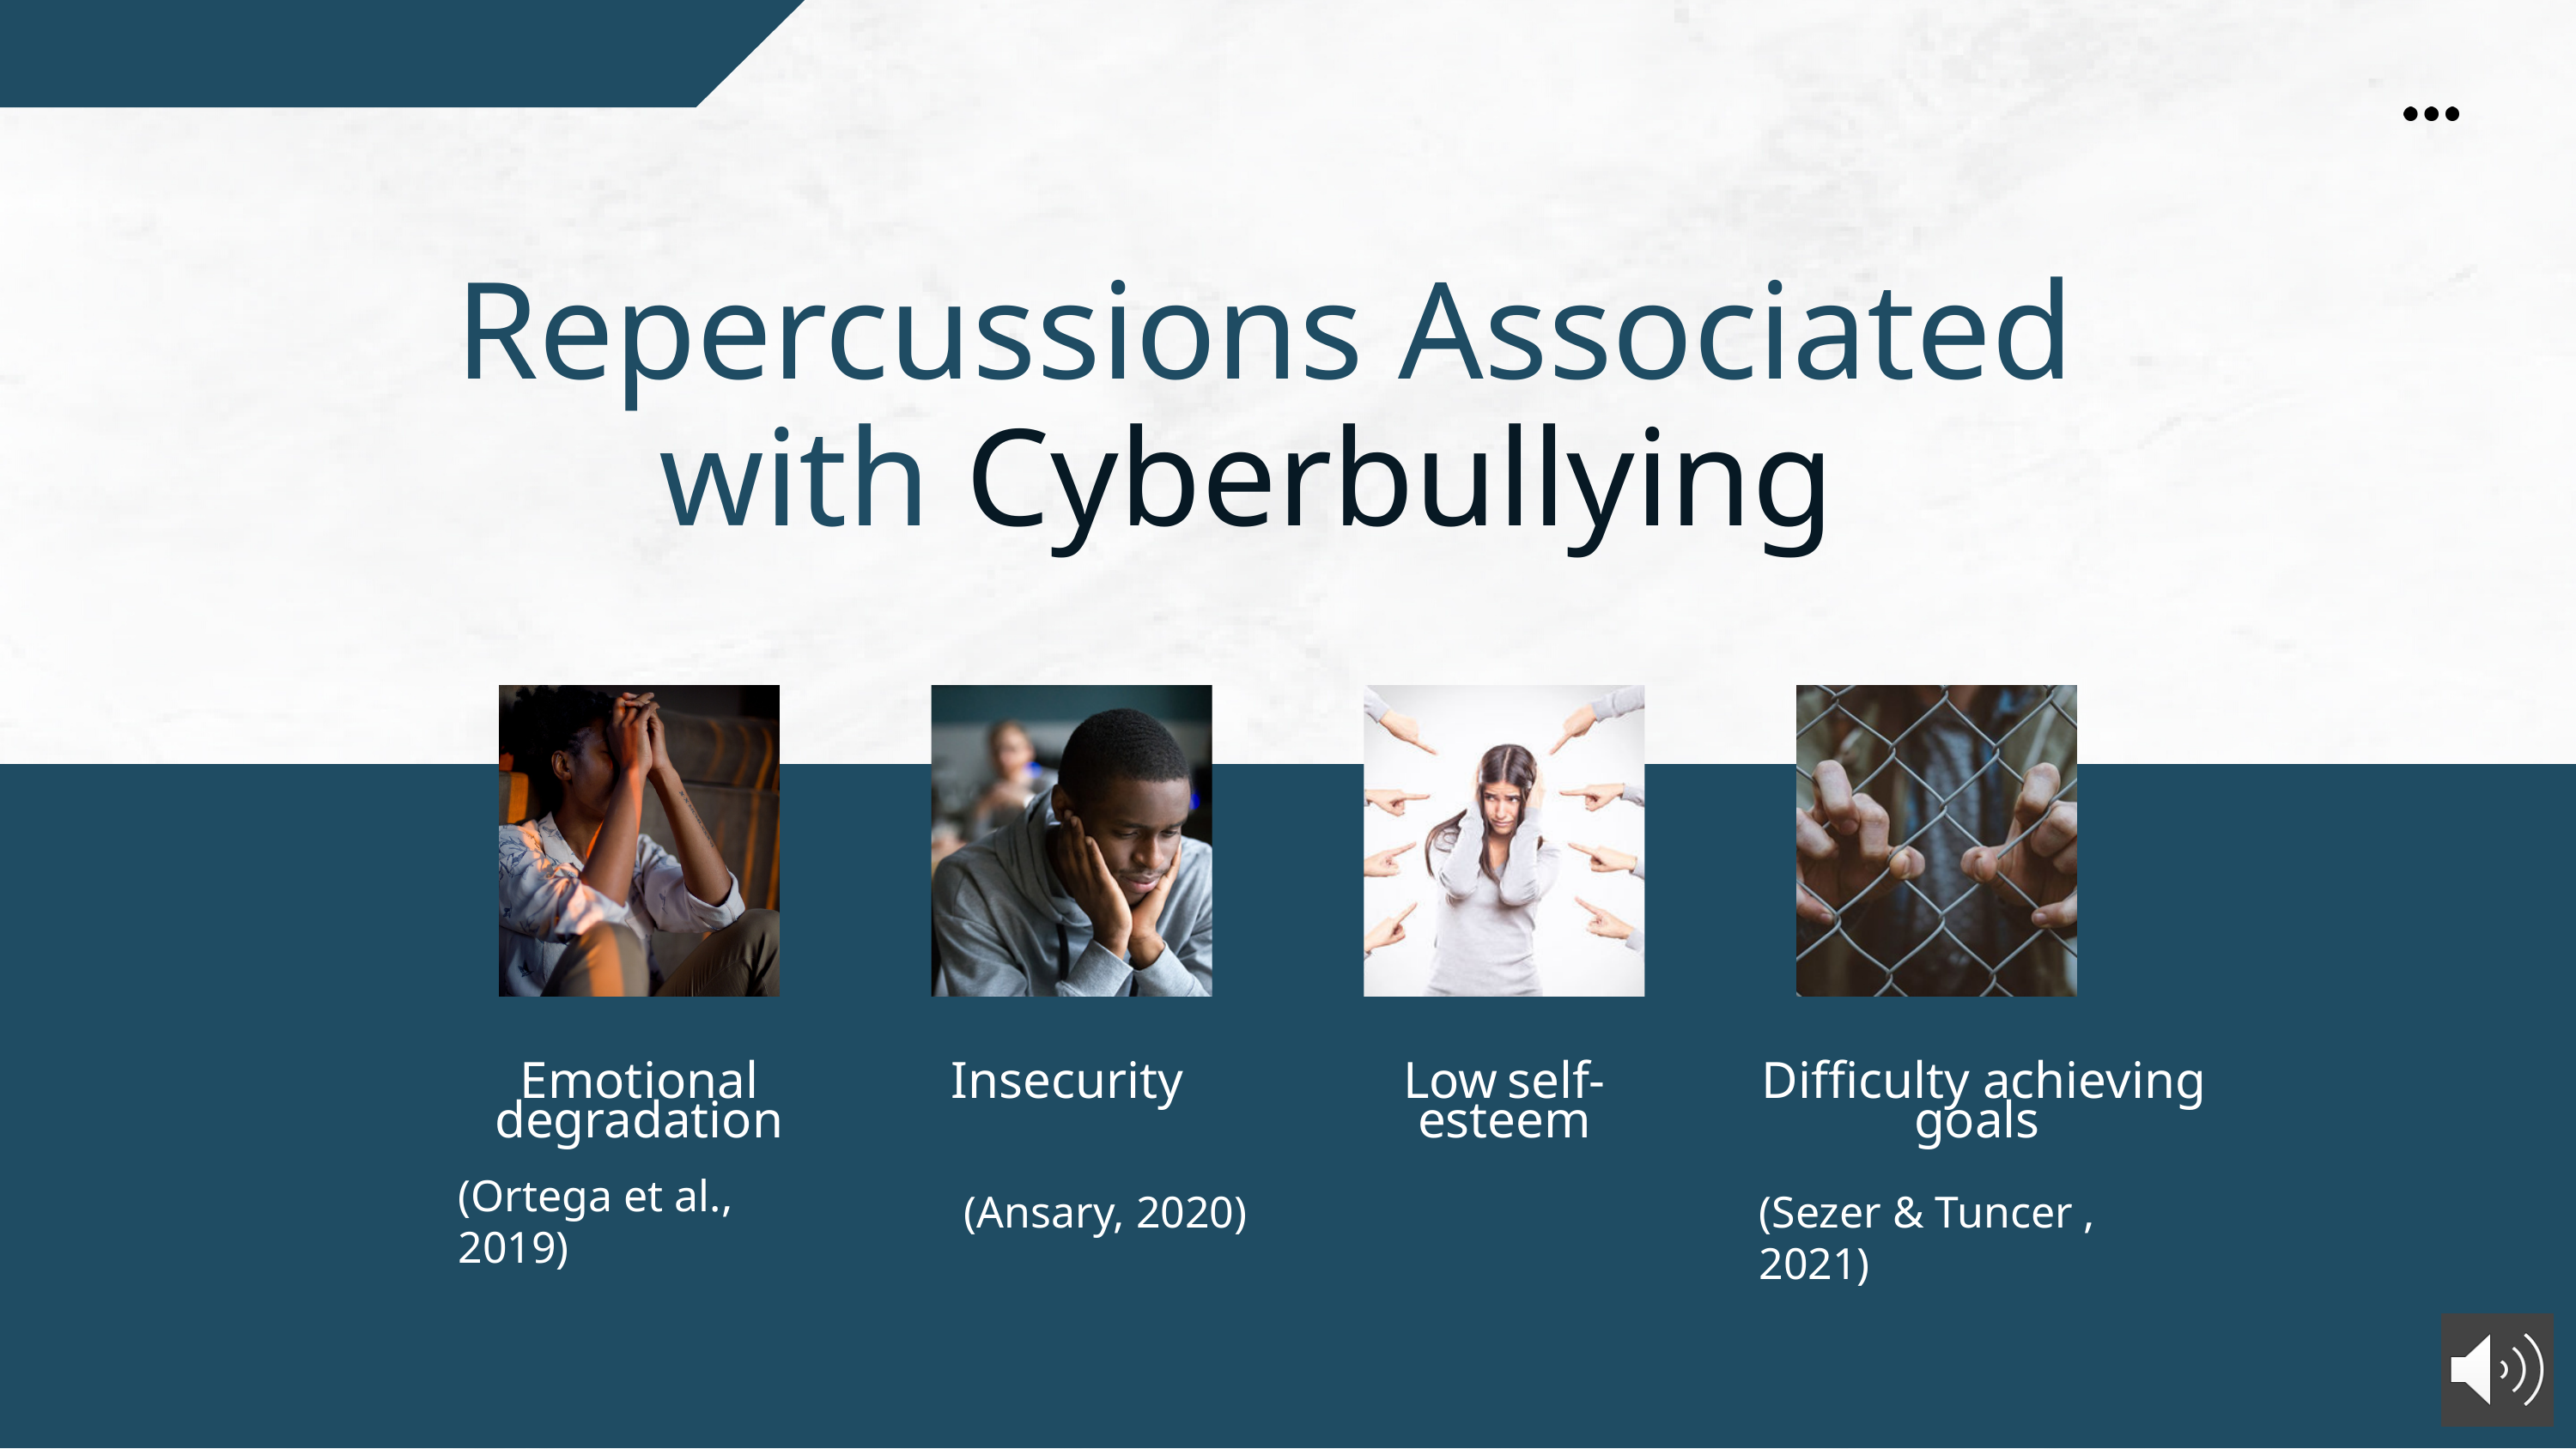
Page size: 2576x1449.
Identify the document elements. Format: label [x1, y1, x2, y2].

text_box [498, 685, 781, 997]
text_box [1795, 685, 2078, 997]
picture [0, 0, 2576, 764]
text_box [931, 685, 1212, 997]
picture [2439, 1312, 2555, 1428]
text_box [0, 0, 805, 108]
text_box [1364, 685, 1645, 997]
text_box [0, 764, 2576, 1449]
